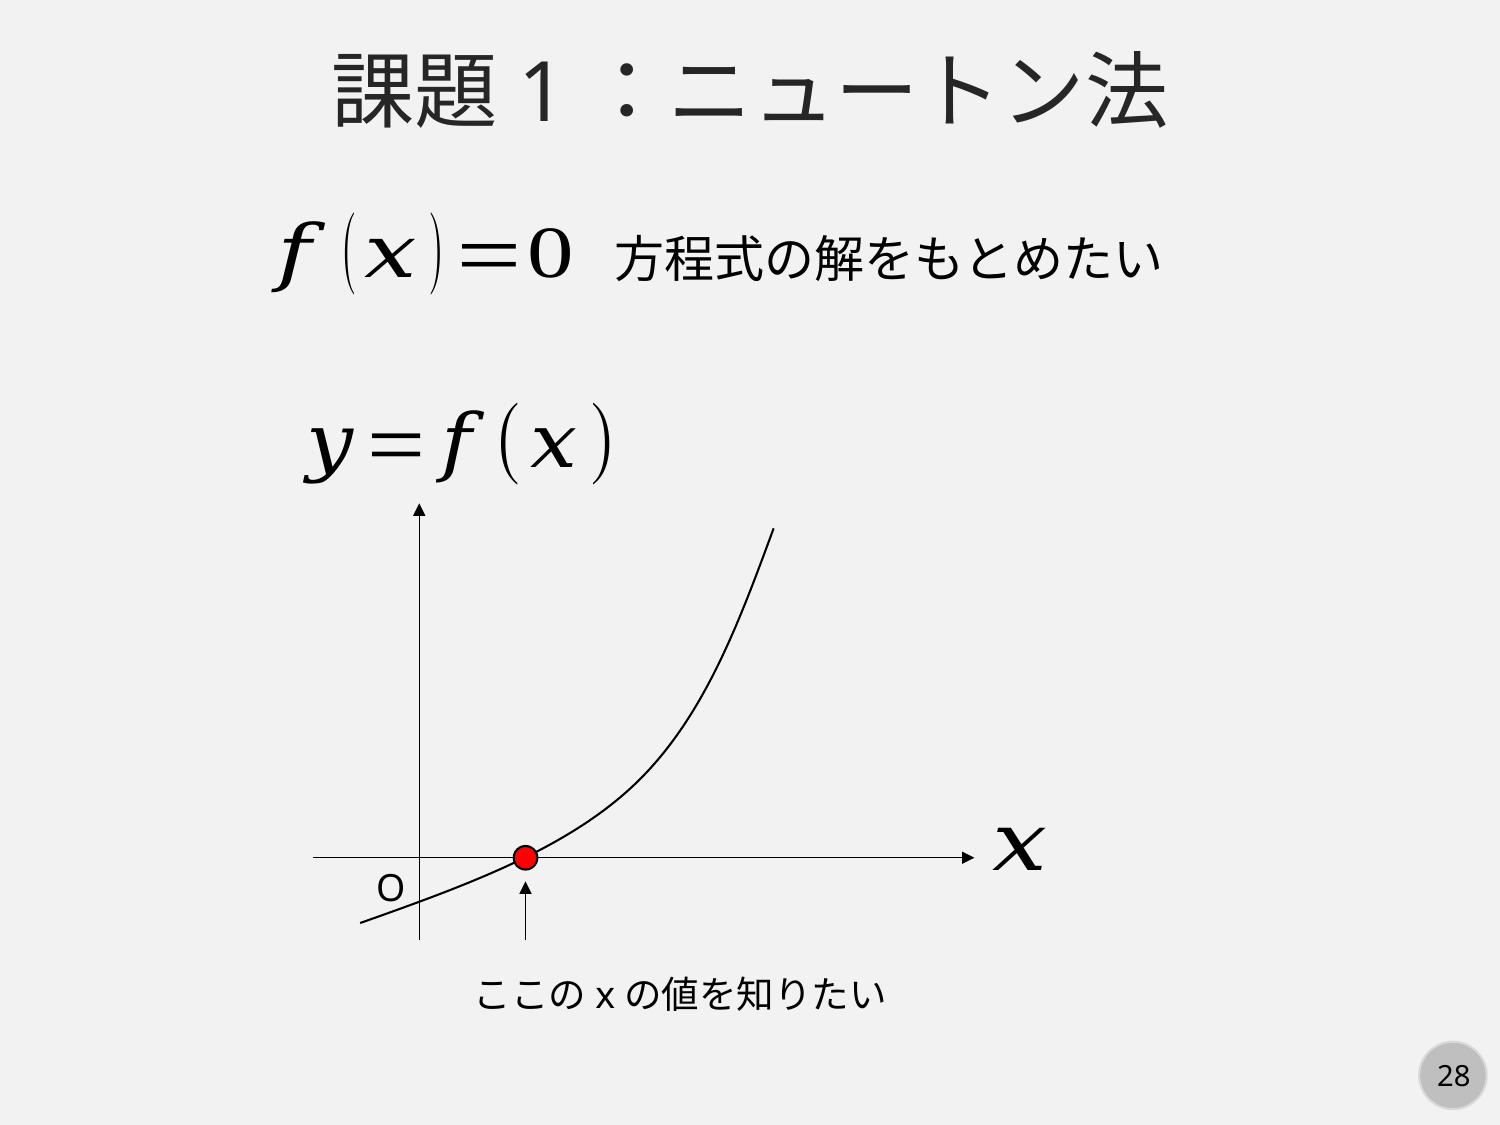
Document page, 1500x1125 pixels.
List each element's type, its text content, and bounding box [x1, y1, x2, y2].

text_box [512, 858, 539, 871]
text_box [359, 916, 384, 925]
text_box [512, 844, 539, 857]
text_box O [361, 858, 419, 916]
text_box ここのxの値を知りたい [459, 964, 902, 1024]
text_box [421, 858, 514, 903]
text_box [429, 528, 775, 857]
list 課題1：ニュートン法 [0, 31, 1500, 155]
text_box 方程式の解をもとめたい [599, 219, 1179, 295]
